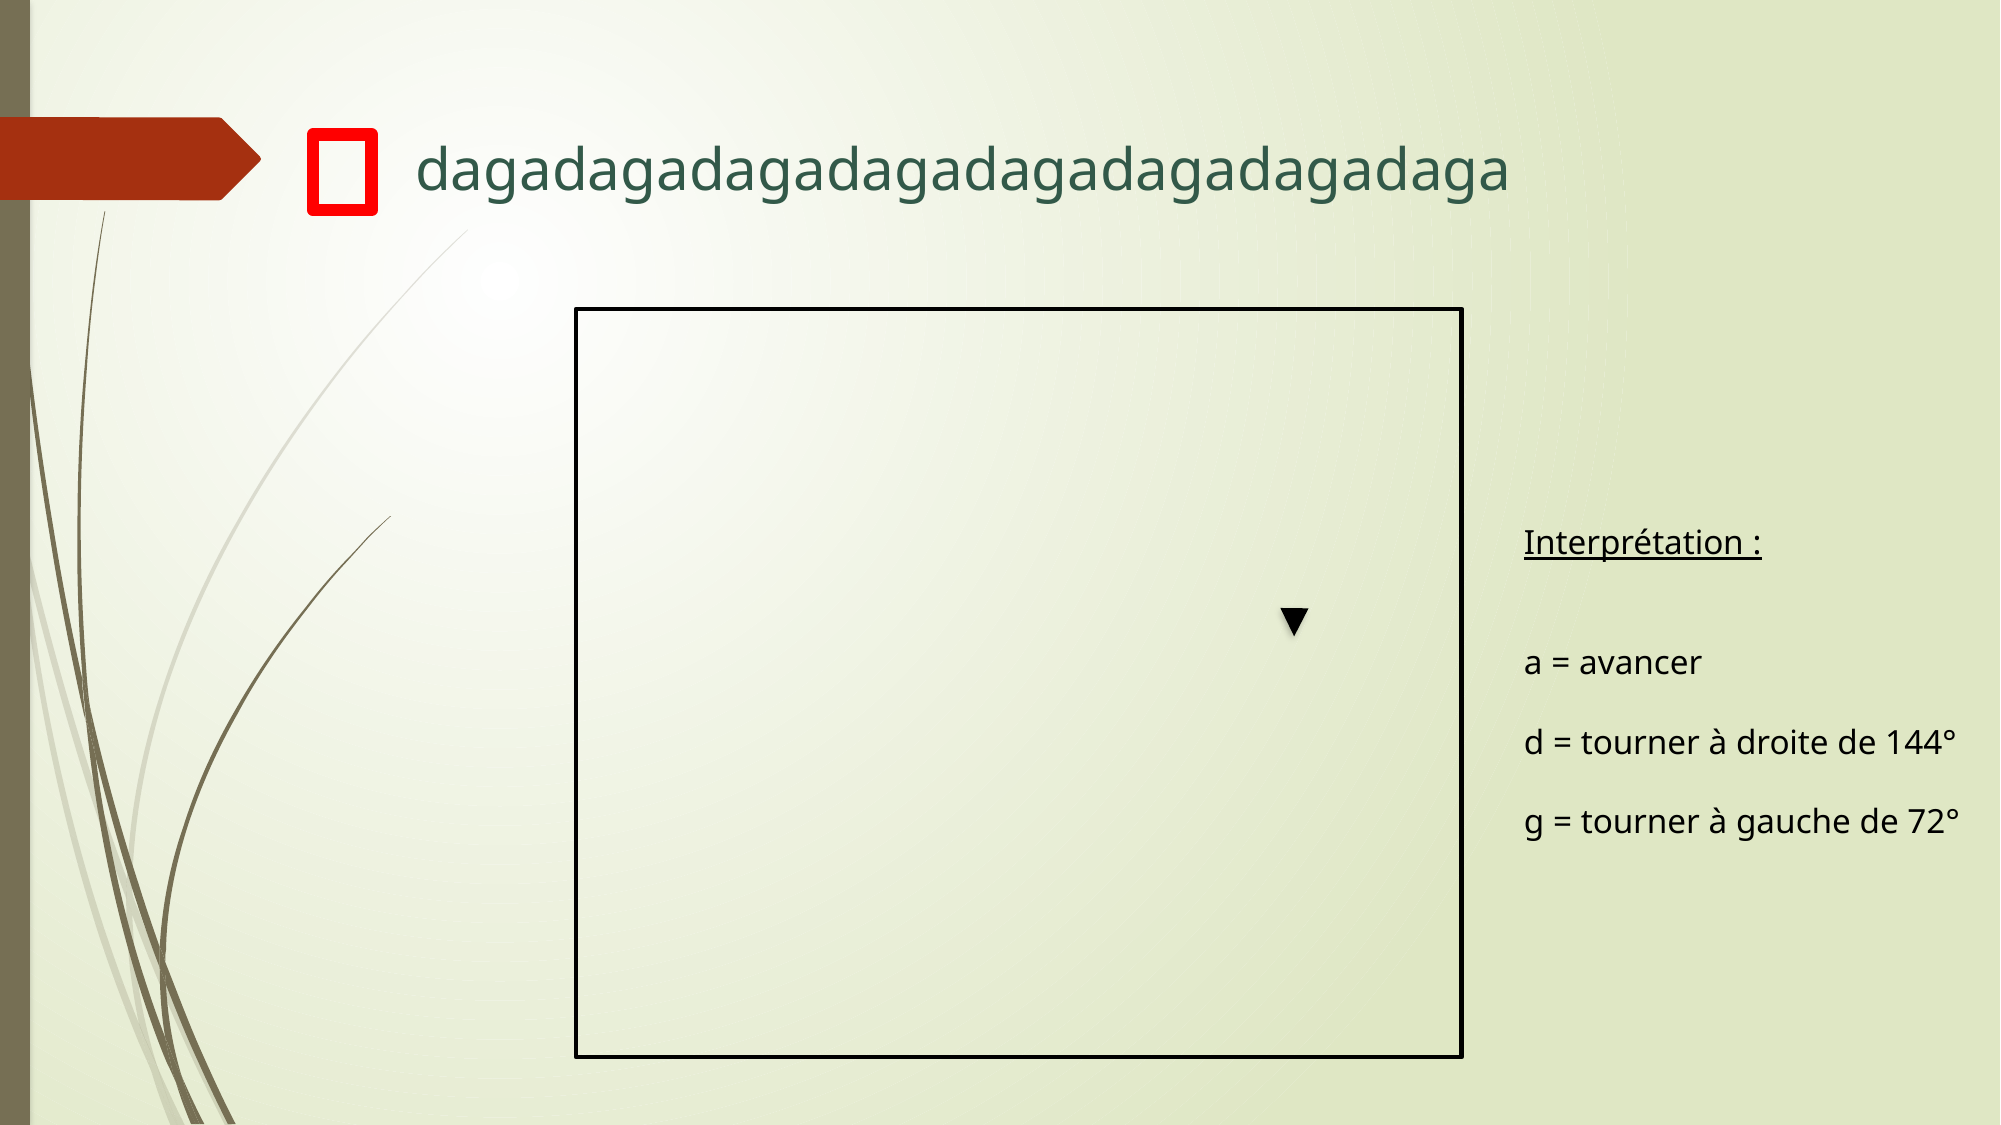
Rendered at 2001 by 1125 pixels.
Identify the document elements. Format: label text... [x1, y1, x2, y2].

text_box dagadagadagadagadagadagadagadaga [185, 124, 1742, 210]
text_box Interprétation : a = avancer d = tourner à droite de 144° g = tourner à gauche de 72° [1509, 513, 2000, 848]
text_box [575, 308, 1463, 1058]
